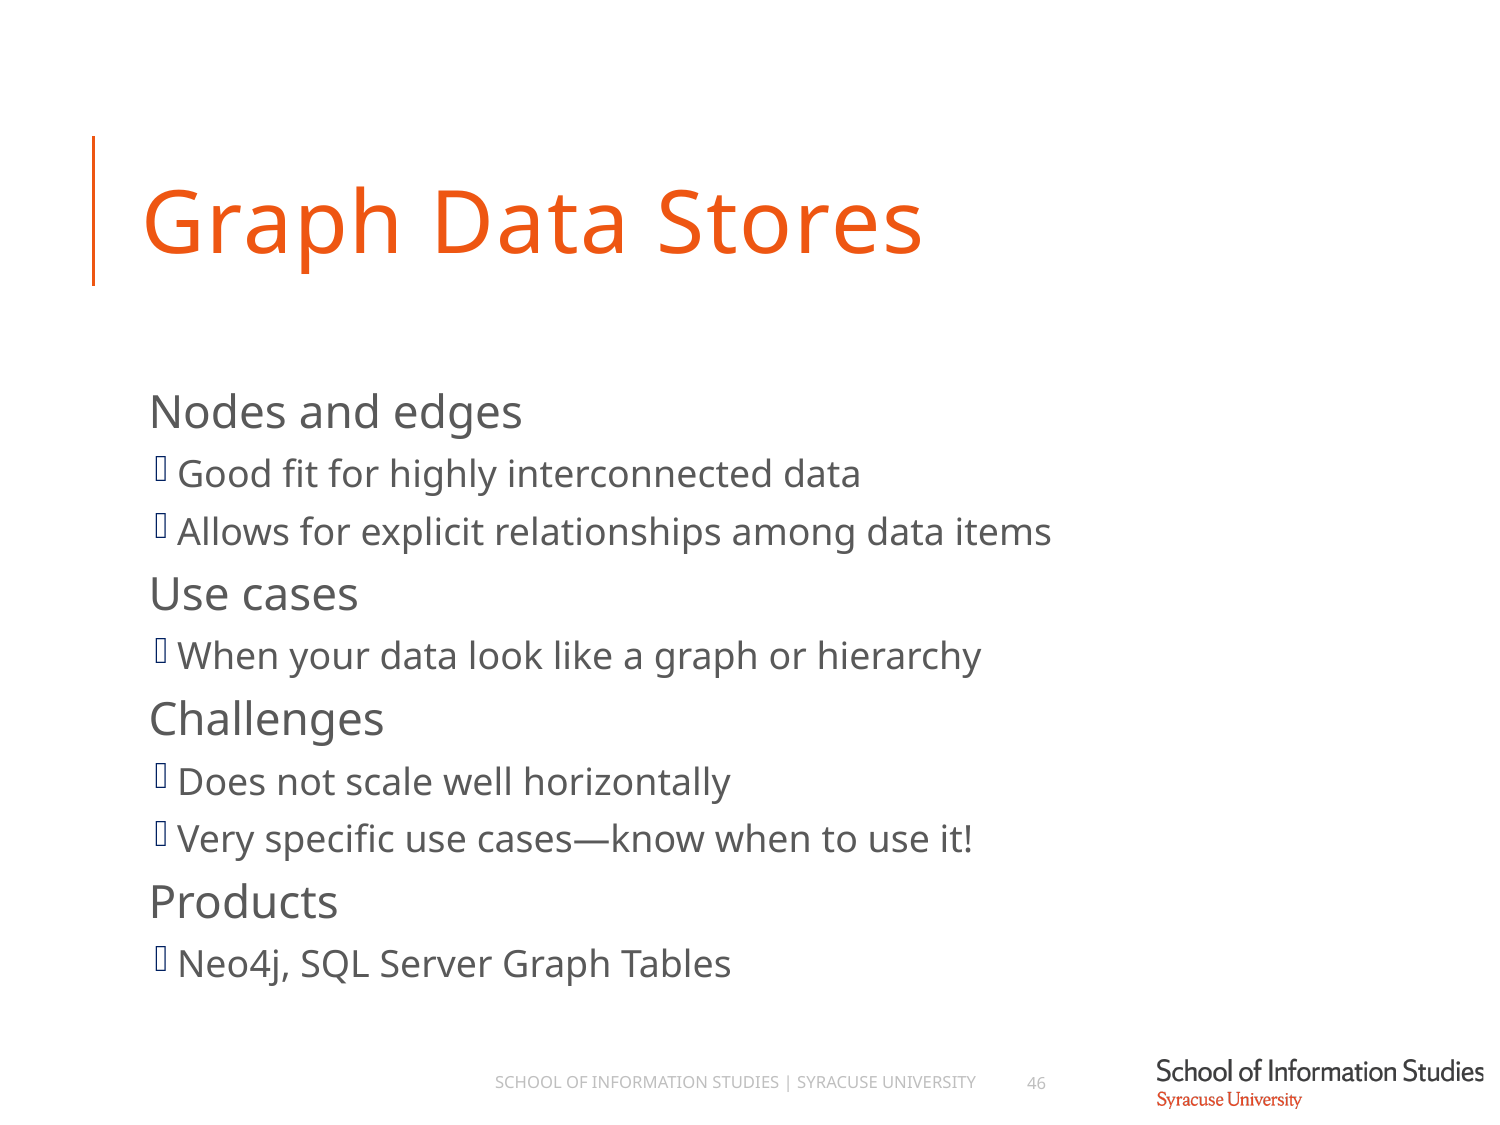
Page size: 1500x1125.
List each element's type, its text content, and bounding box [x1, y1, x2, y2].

list Nodes and edges Good fit for highly interconnected data Allows for explicit relationships among data items Use cases When your data look like a graph or hierarchy Challenges Does not scale well horizontally Very specific use cases—know when to use it! Products Neo4j, SQL Server Graph Tables [126, 375, 1322, 1035]
slide_number 46 [1012, 1061, 1149, 1107]
footer School of Information Studies | Syracuse University [283, 1061, 993, 1106]
title Graph Data Stores [126, 96, 1322, 342]
